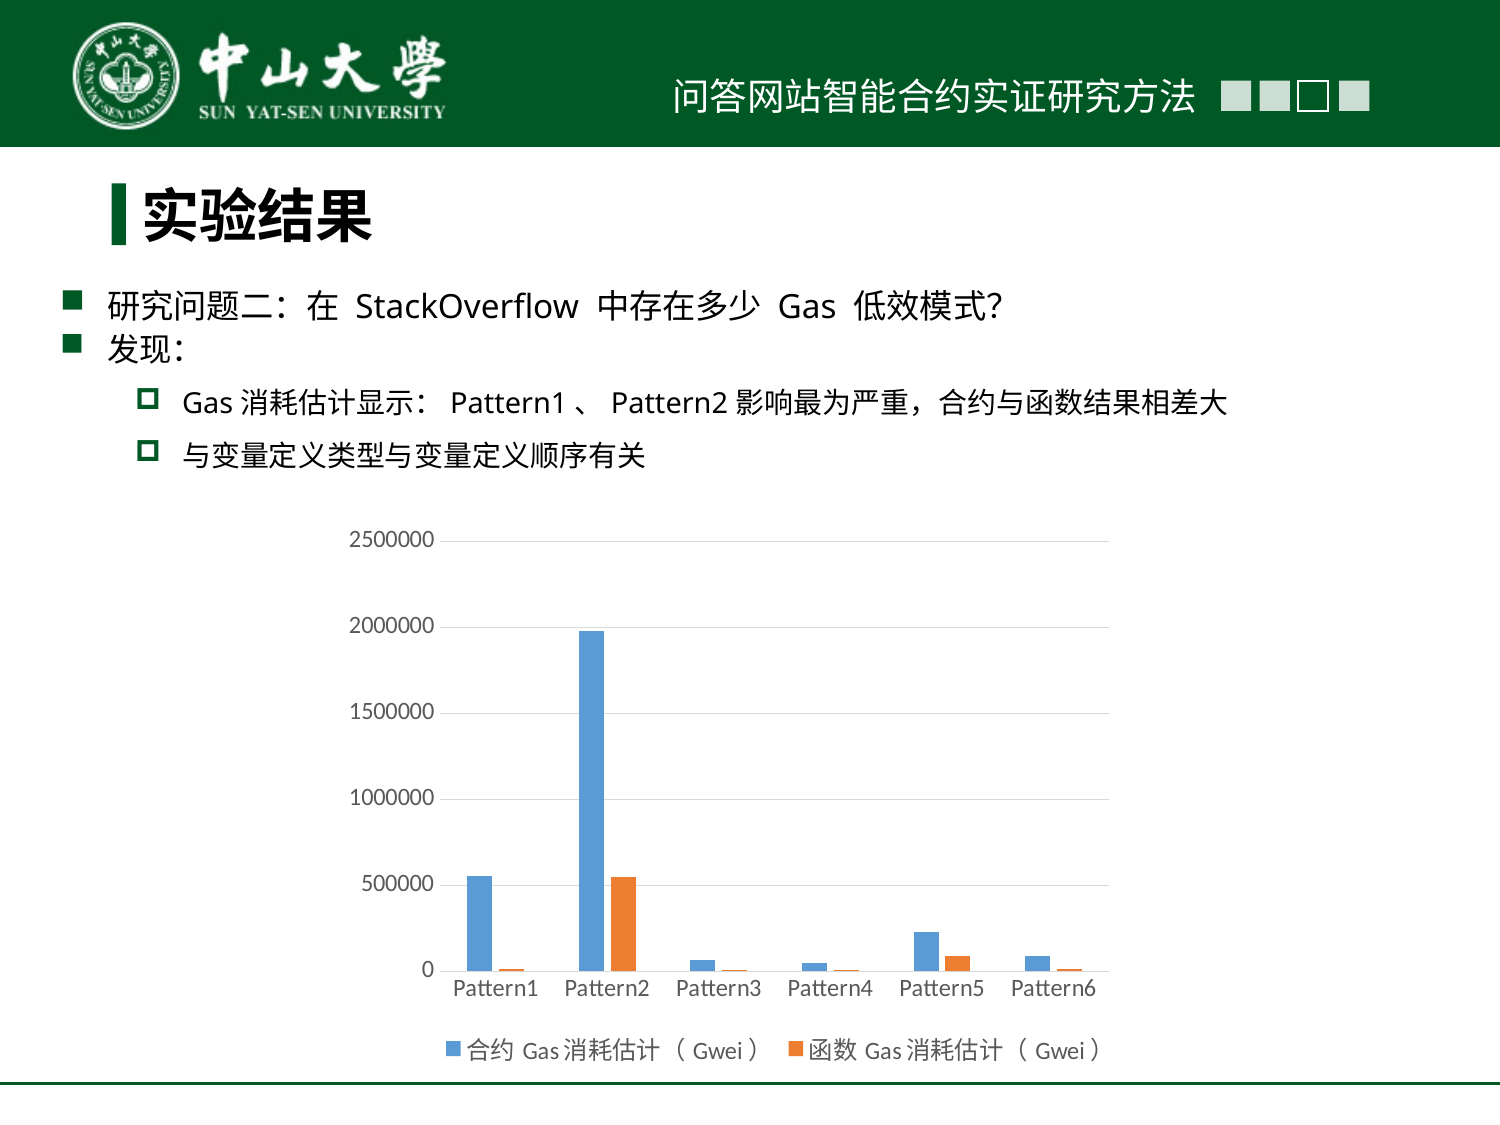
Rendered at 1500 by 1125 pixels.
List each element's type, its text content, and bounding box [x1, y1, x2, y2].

text_box [1297, 80, 1329, 112]
text_box [1259, 80, 1291, 112]
text_box 研究问题二：在 StackOverflow 中存在多少 Gas 低效模式？ 发现： Gas消耗估计显示：Pattern1、Pattern2影响最为严重，合约与函数结果相差大 与变量定义类型与变量定义顺序有关 [45, 273, 1427, 480]
text_box 实验结果 [126, 171, 389, 257]
chart [348, 517, 1123, 1074]
picture [45, 0, 465, 147]
text_box [1338, 80, 1370, 112]
text_box [111, 182, 126, 246]
text_box 问答网站智能合约实证研究方法 [657, 65, 1213, 126]
text_box [1220, 80, 1252, 112]
text_box [0, 0, 1500, 148]
